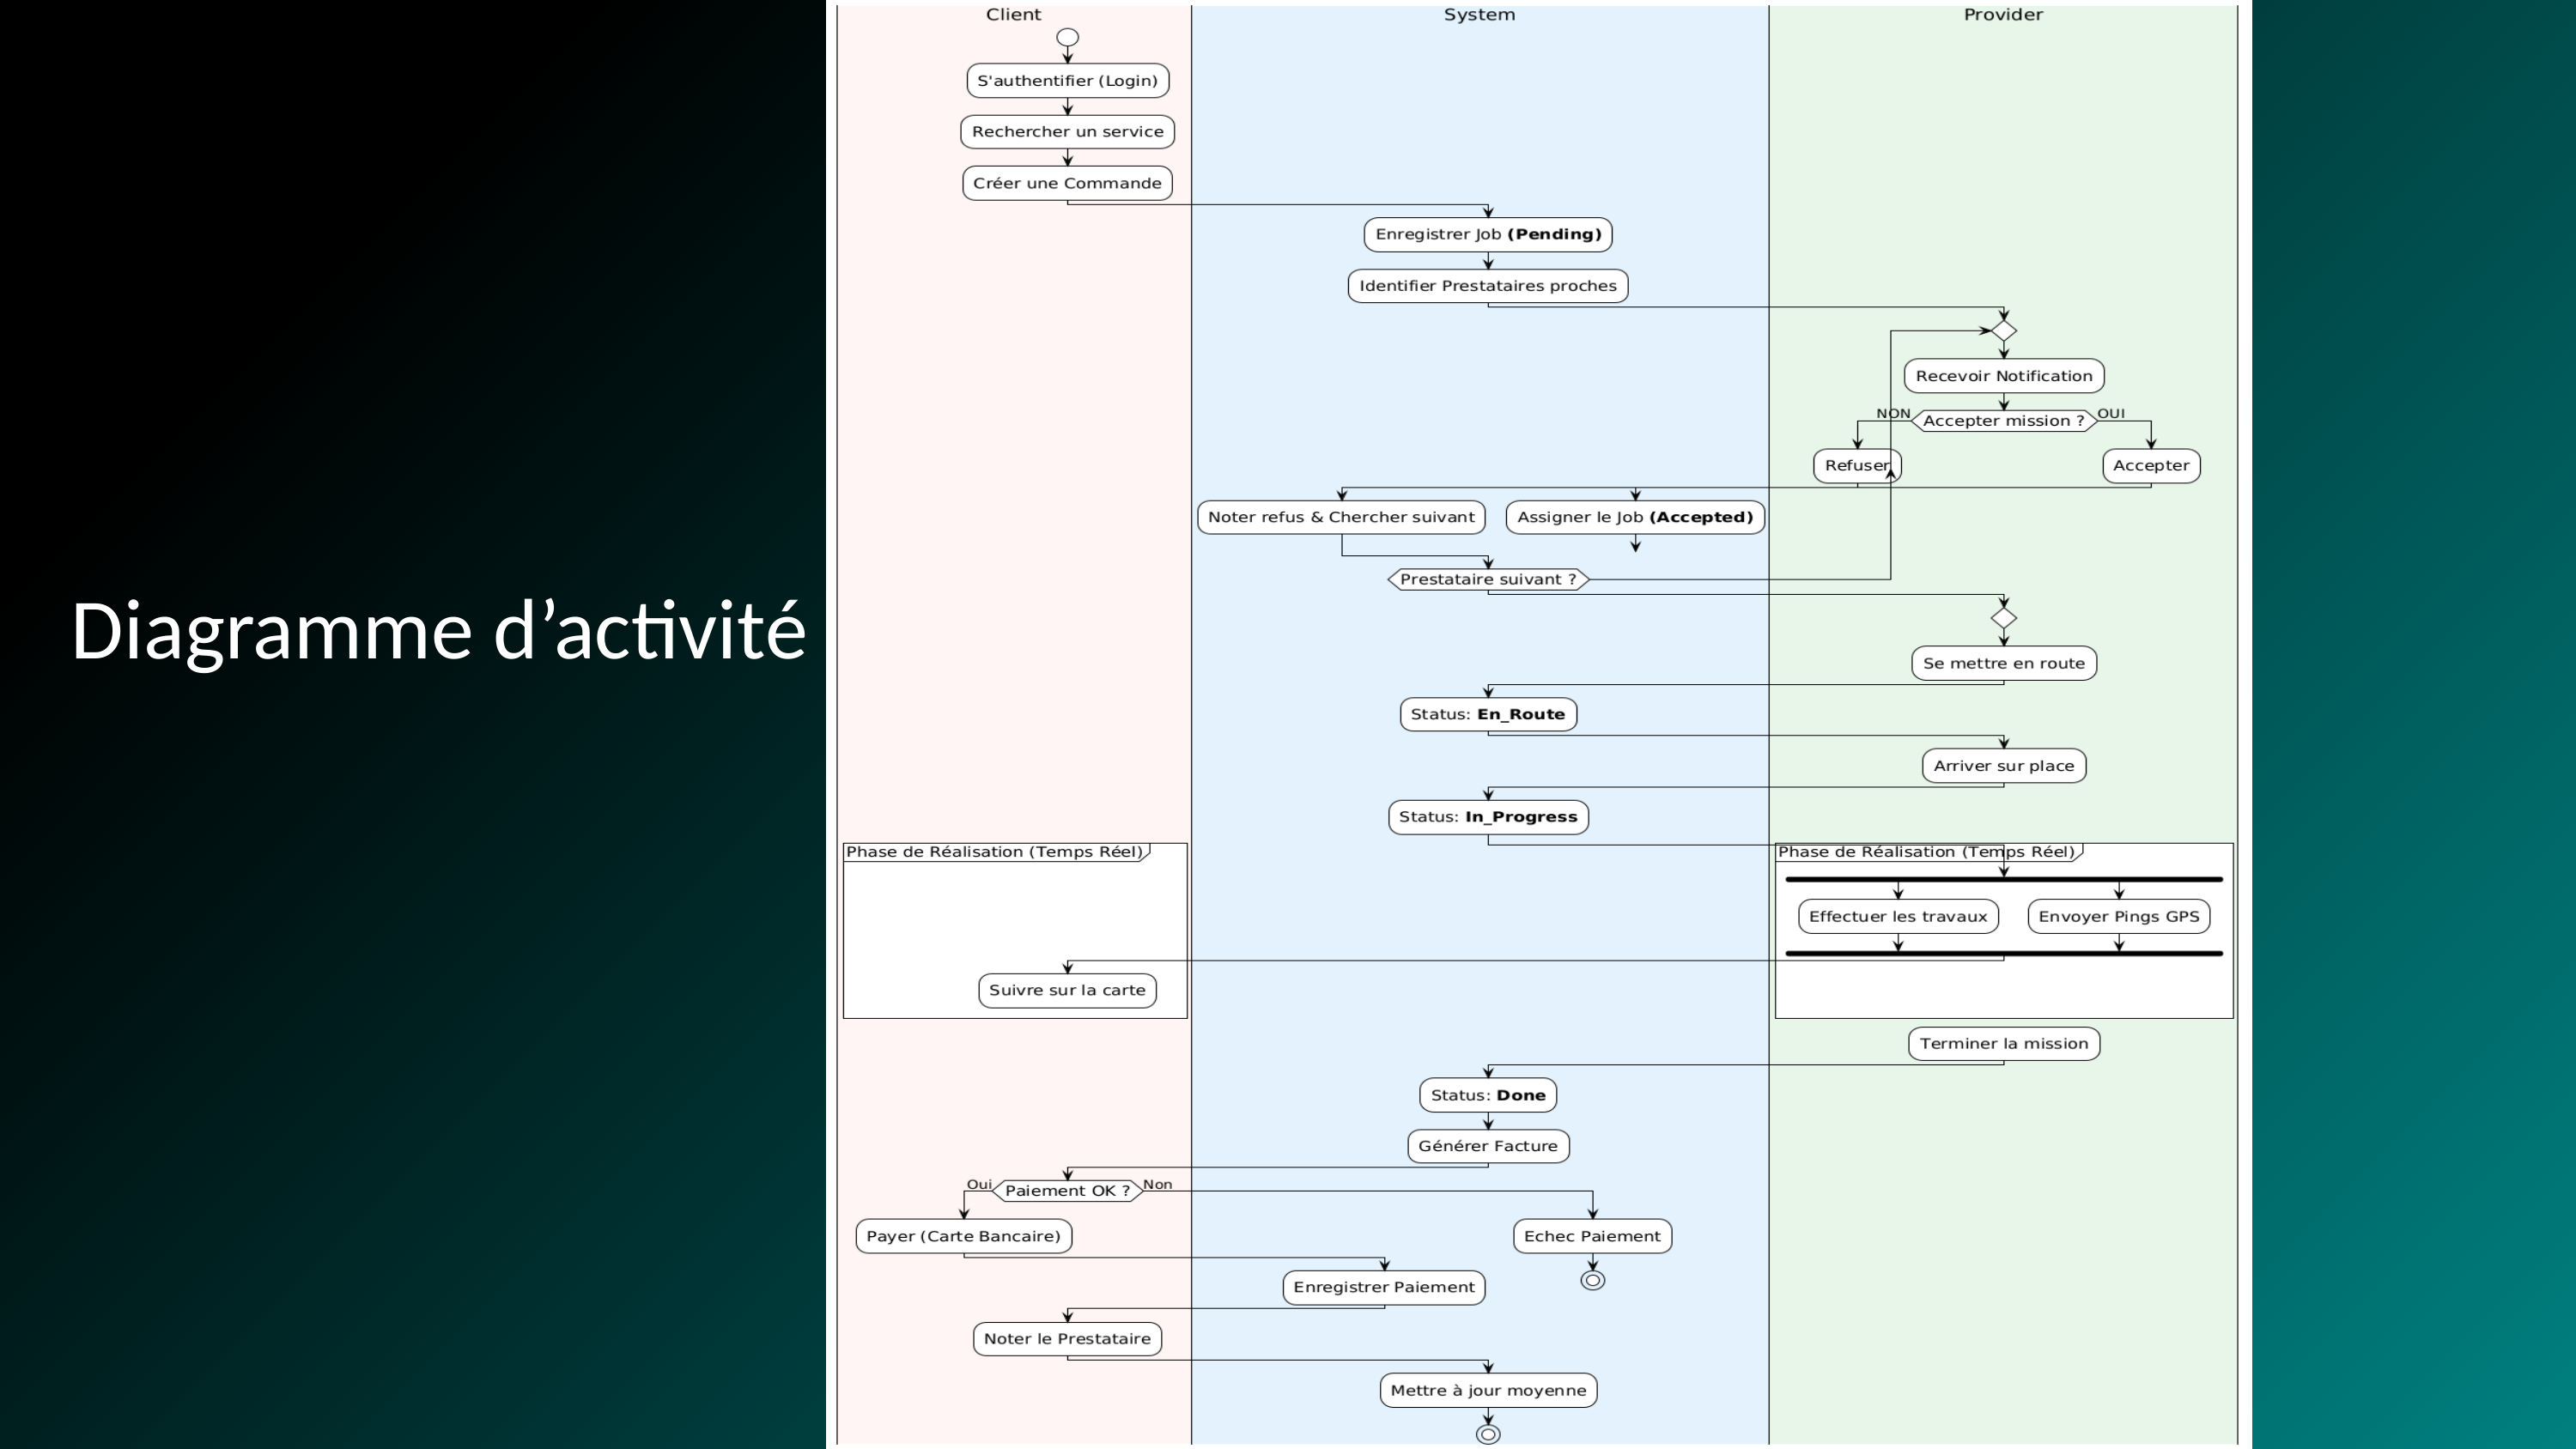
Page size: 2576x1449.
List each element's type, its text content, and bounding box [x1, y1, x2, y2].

picture [826, 0, 2253, 1449]
title Diagramme d’activité [21, 499, 822, 751]
